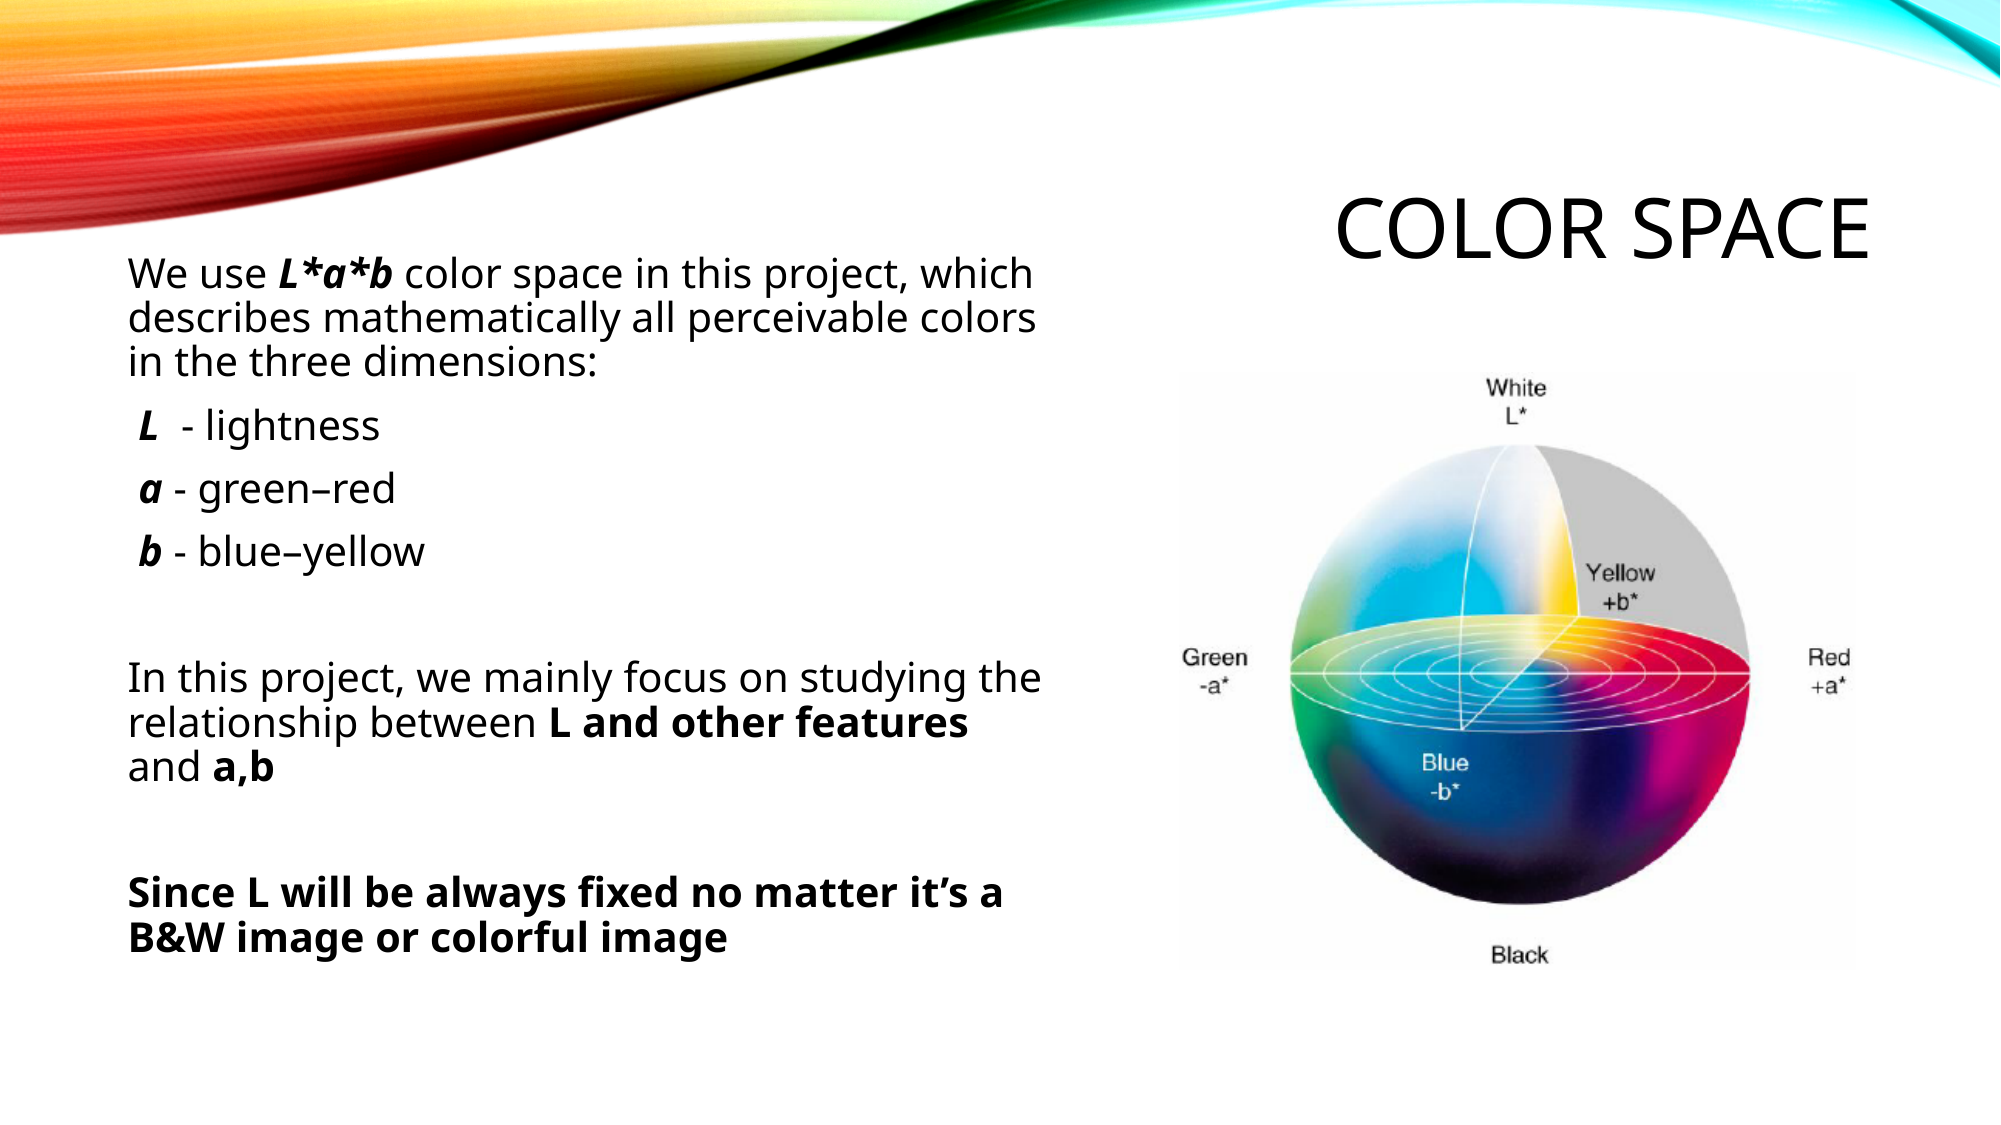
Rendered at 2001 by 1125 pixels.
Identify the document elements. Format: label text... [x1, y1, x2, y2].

picture [1177, 372, 1856, 971]
list We use L*a*b color space in this project, which describes mathematically all perceivable colors in the three dimensions: L - lightness a - green–red b - blue–yellow In this project, we mainly focus on studying the relationship between L and other features and a,b Since L will be always fixed no matter it’s a B&W image or colorful image [112, 245, 1067, 970]
picture [0, 0, 2000, 237]
title Color space [474, 125, 1888, 338]
